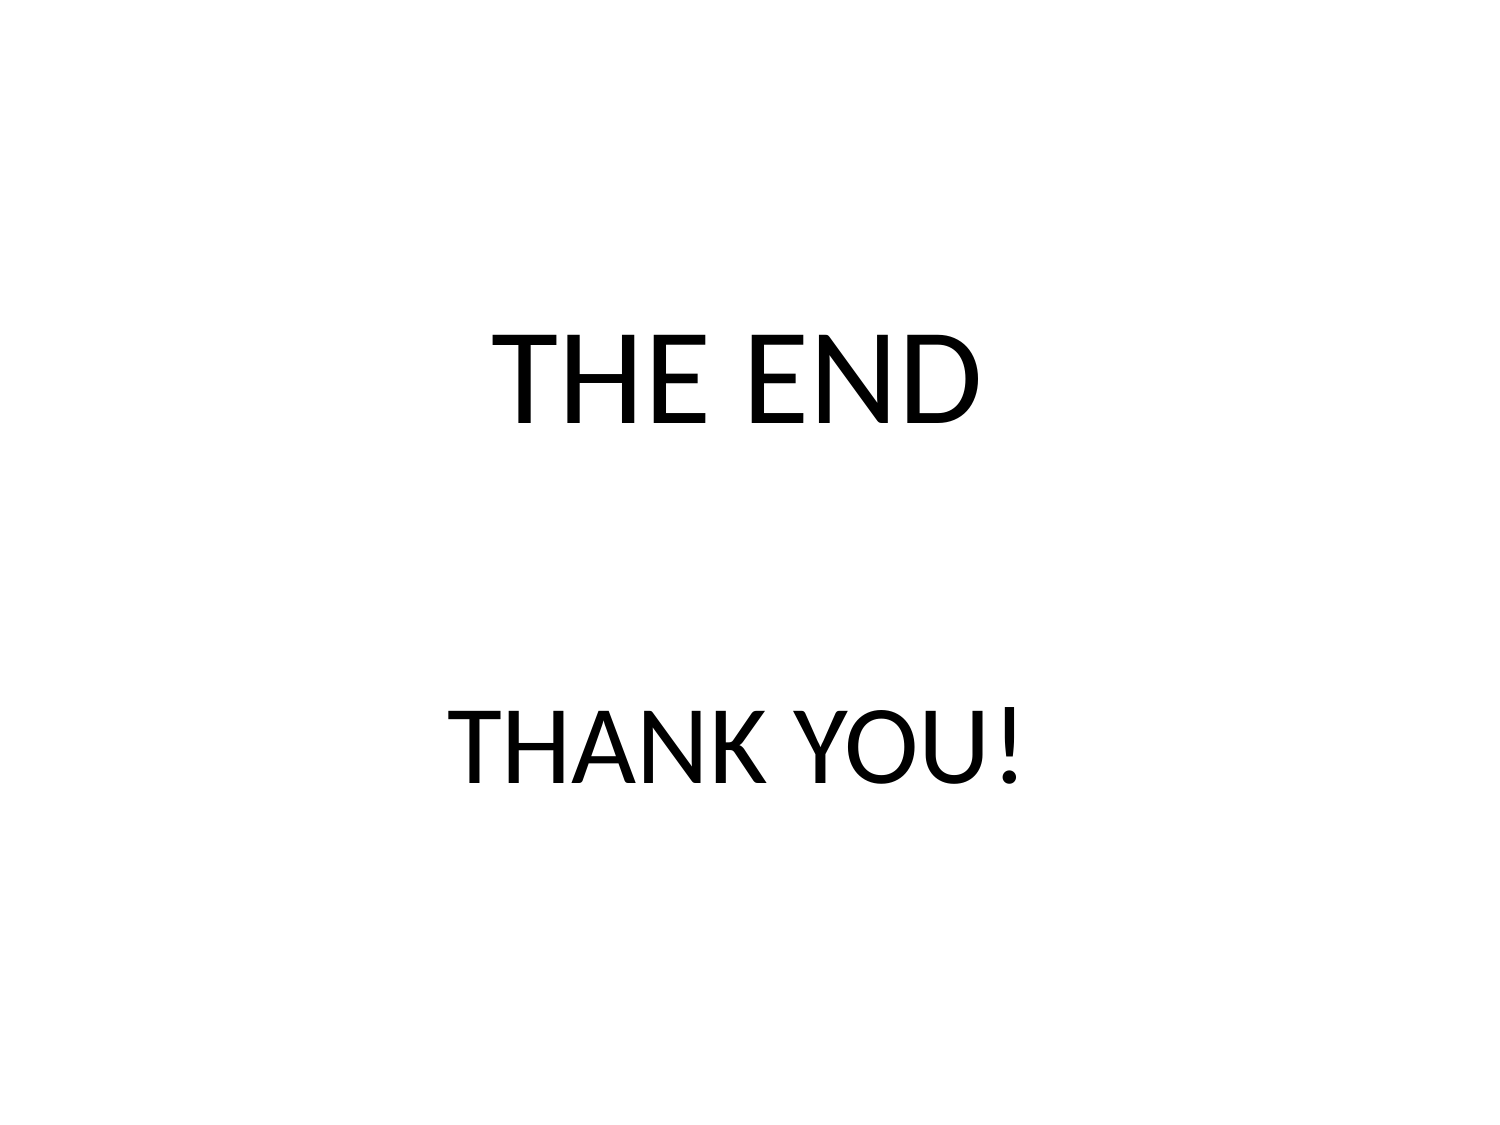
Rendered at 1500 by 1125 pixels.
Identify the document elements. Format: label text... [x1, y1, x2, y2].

title THE END THANK YOU! [62, 75, 1413, 963]
